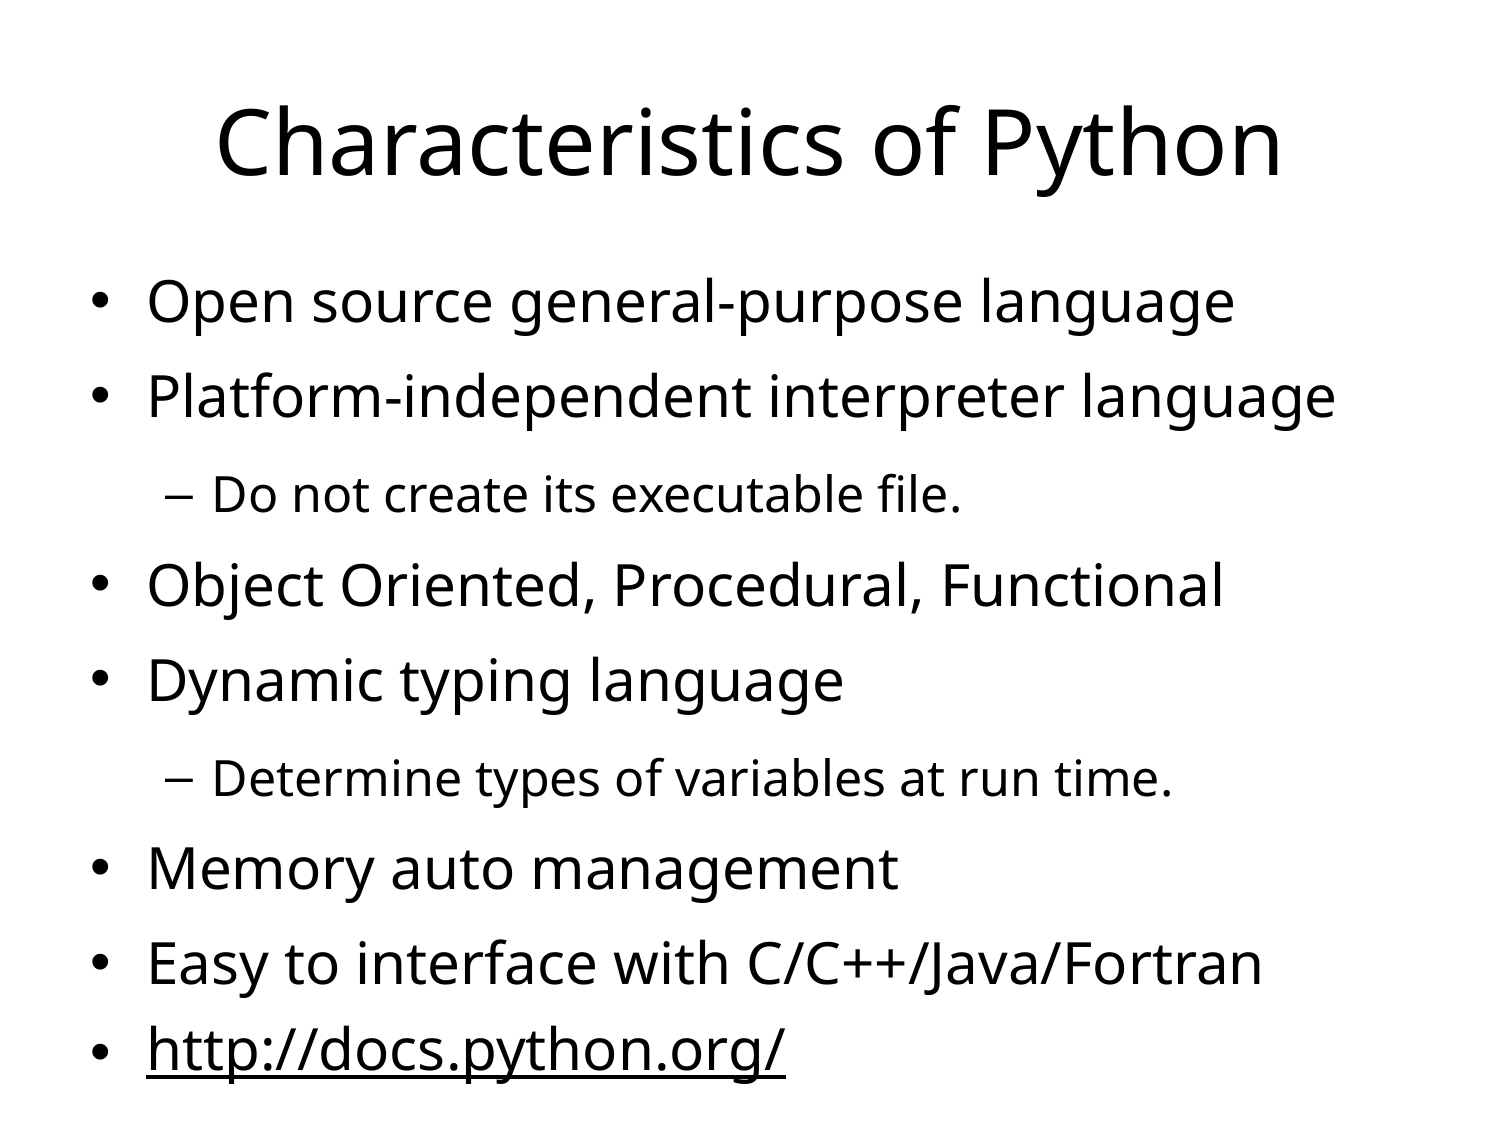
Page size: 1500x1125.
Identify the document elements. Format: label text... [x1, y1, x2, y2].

list Open source general-purpose language Platform-independent interpreter language Do not create its executable file. Object Oriented, Procedural, Functional Dynamic typing language Determine types of variables at run time. Memory auto management Easy to interface with C/C++/Java/Fortran http://docs.python.org/ [75, 243, 1425, 1106]
title Characteristics of Python [75, 45, 1425, 233]
